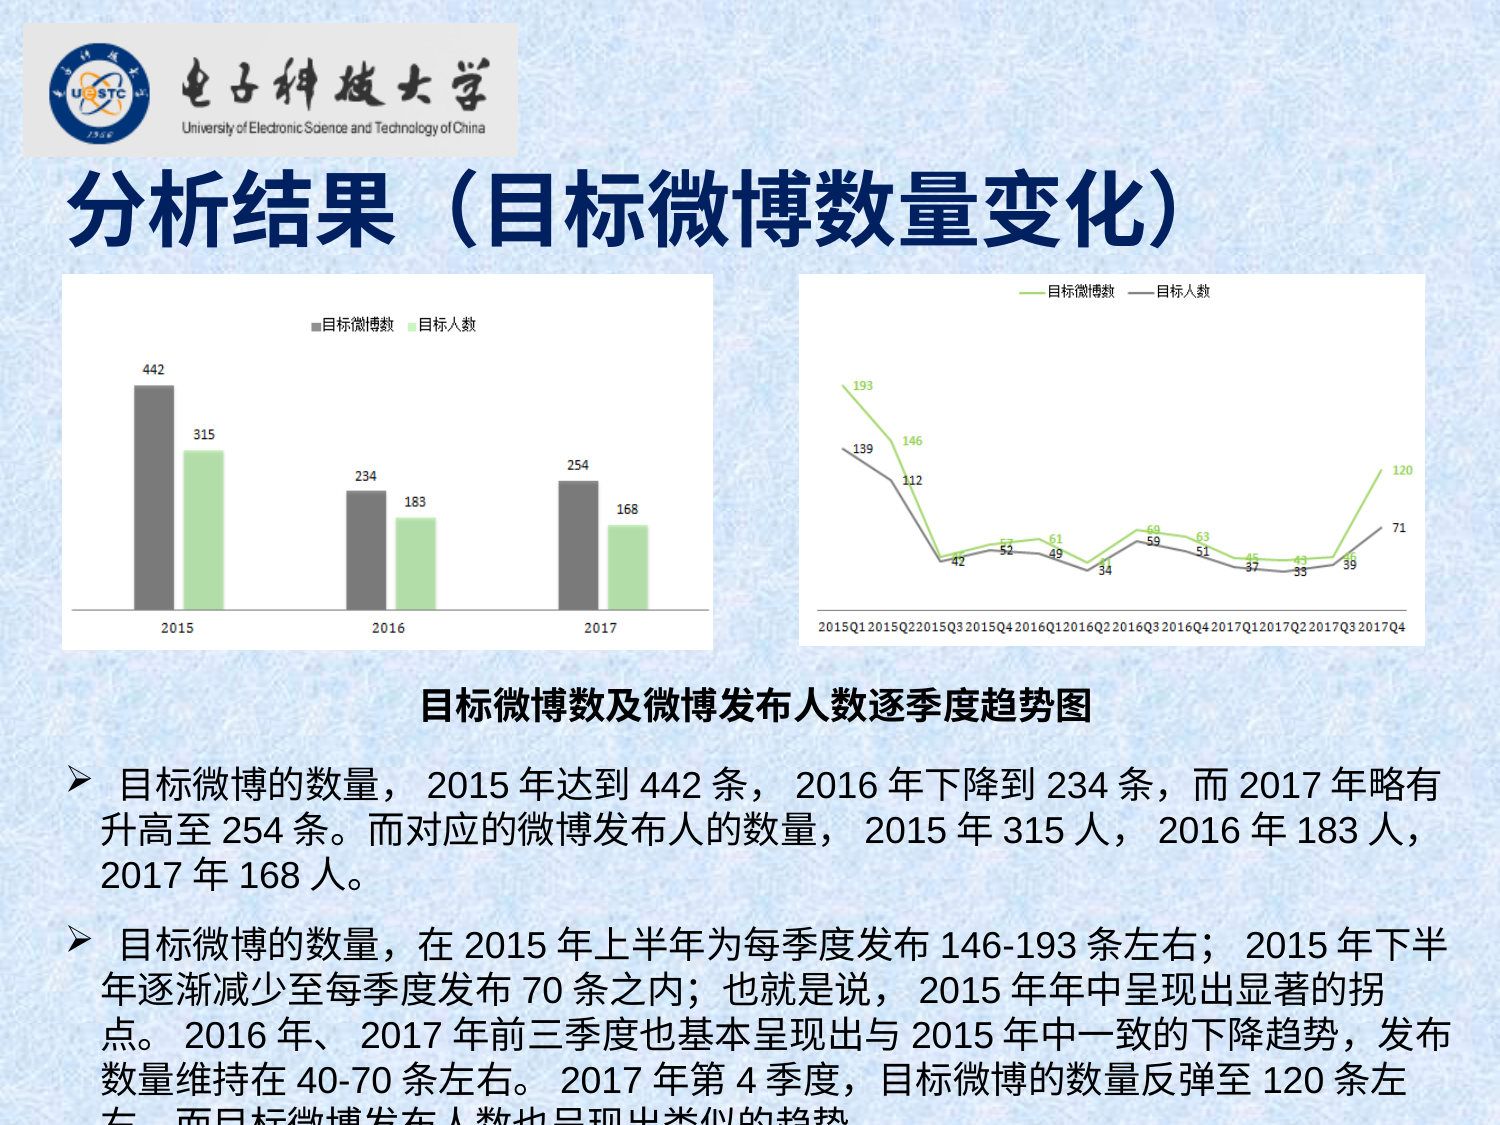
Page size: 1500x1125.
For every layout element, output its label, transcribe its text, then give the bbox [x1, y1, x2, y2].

text_box 目标微博的数量，2015年达到442条，2016年下降到234条，而2017年略有升高至254条。而对应的微博发布人的数量，2015年315人，2016年183人，2017年168人。 目标微博的数量，在2015年上半年为每季度发布146-193条左右；2015年下半年逐渐减少至每季度发布70条之内；也就是说，2015年年中呈现出显著的拐点。2016年、2017年前三季度也基本呈现出与2015年中一致的下降趋势，发布数量维持在40-70条左右。2017年第4季度，目标微博的数量反弹至120条左右。而目标微博发布人数也呈现出类似的趋势。 [49, 753, 1475, 1125]
text_box 分析结果（目标微博数量变化） [50, 149, 1450, 298]
picture [0, 0, 1500, 1125]
text_box 目标微博数及微博发布人数逐季度趋势图 [403, 674, 1109, 735]
